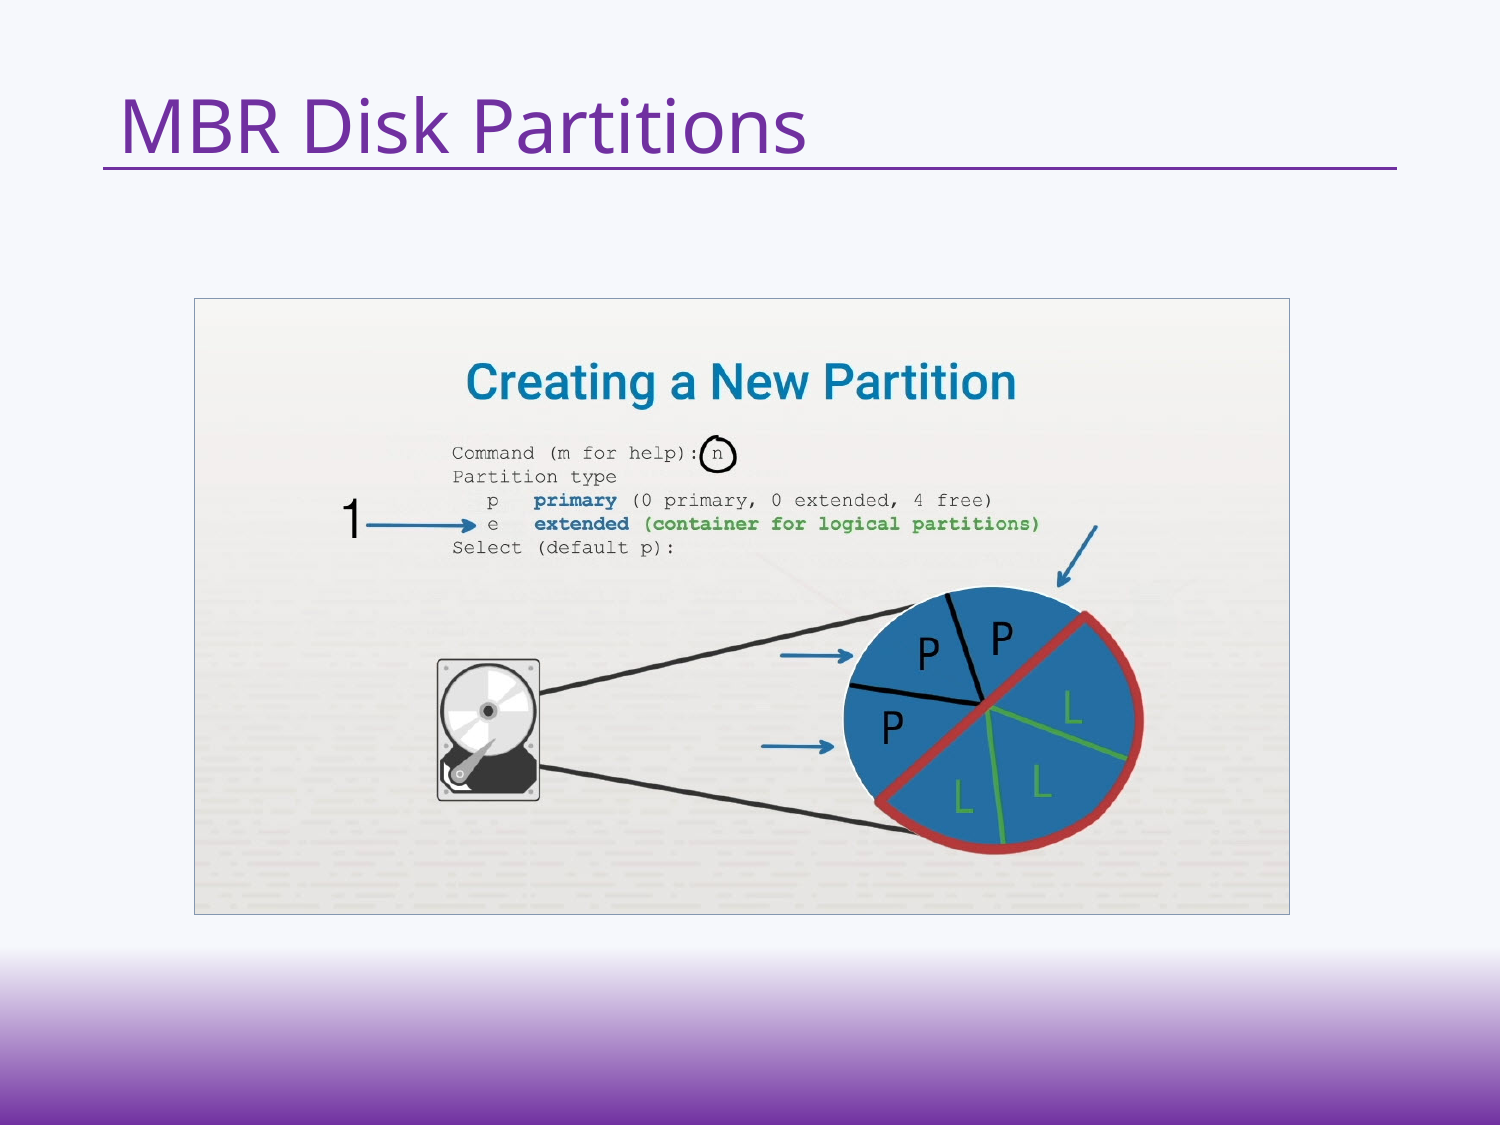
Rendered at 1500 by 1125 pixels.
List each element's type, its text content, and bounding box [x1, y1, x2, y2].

title MBR Disk Partitions [103, 49, 1397, 210]
picture [194, 298, 1290, 915]
